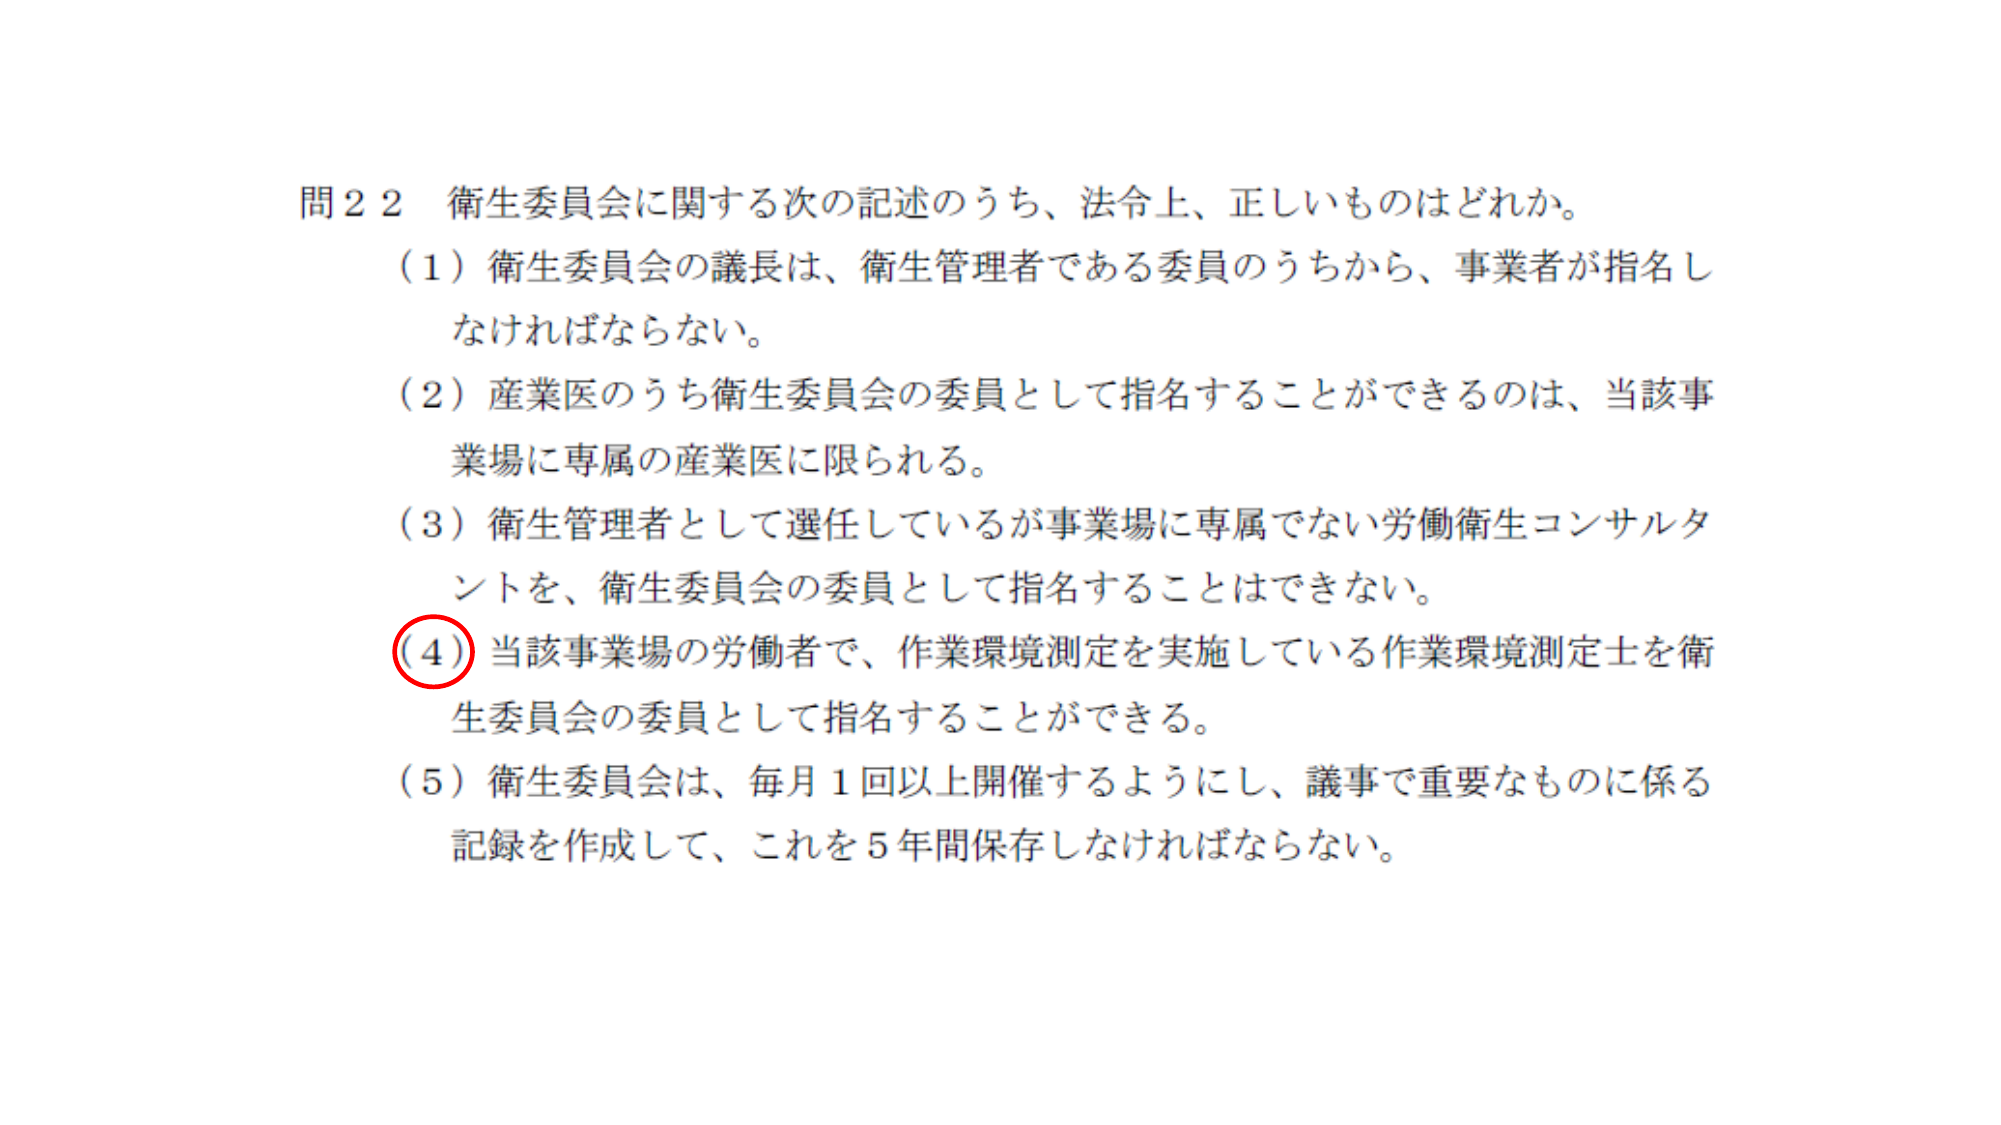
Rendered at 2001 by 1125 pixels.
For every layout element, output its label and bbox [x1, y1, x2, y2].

picture [274, 168, 1742, 884]
